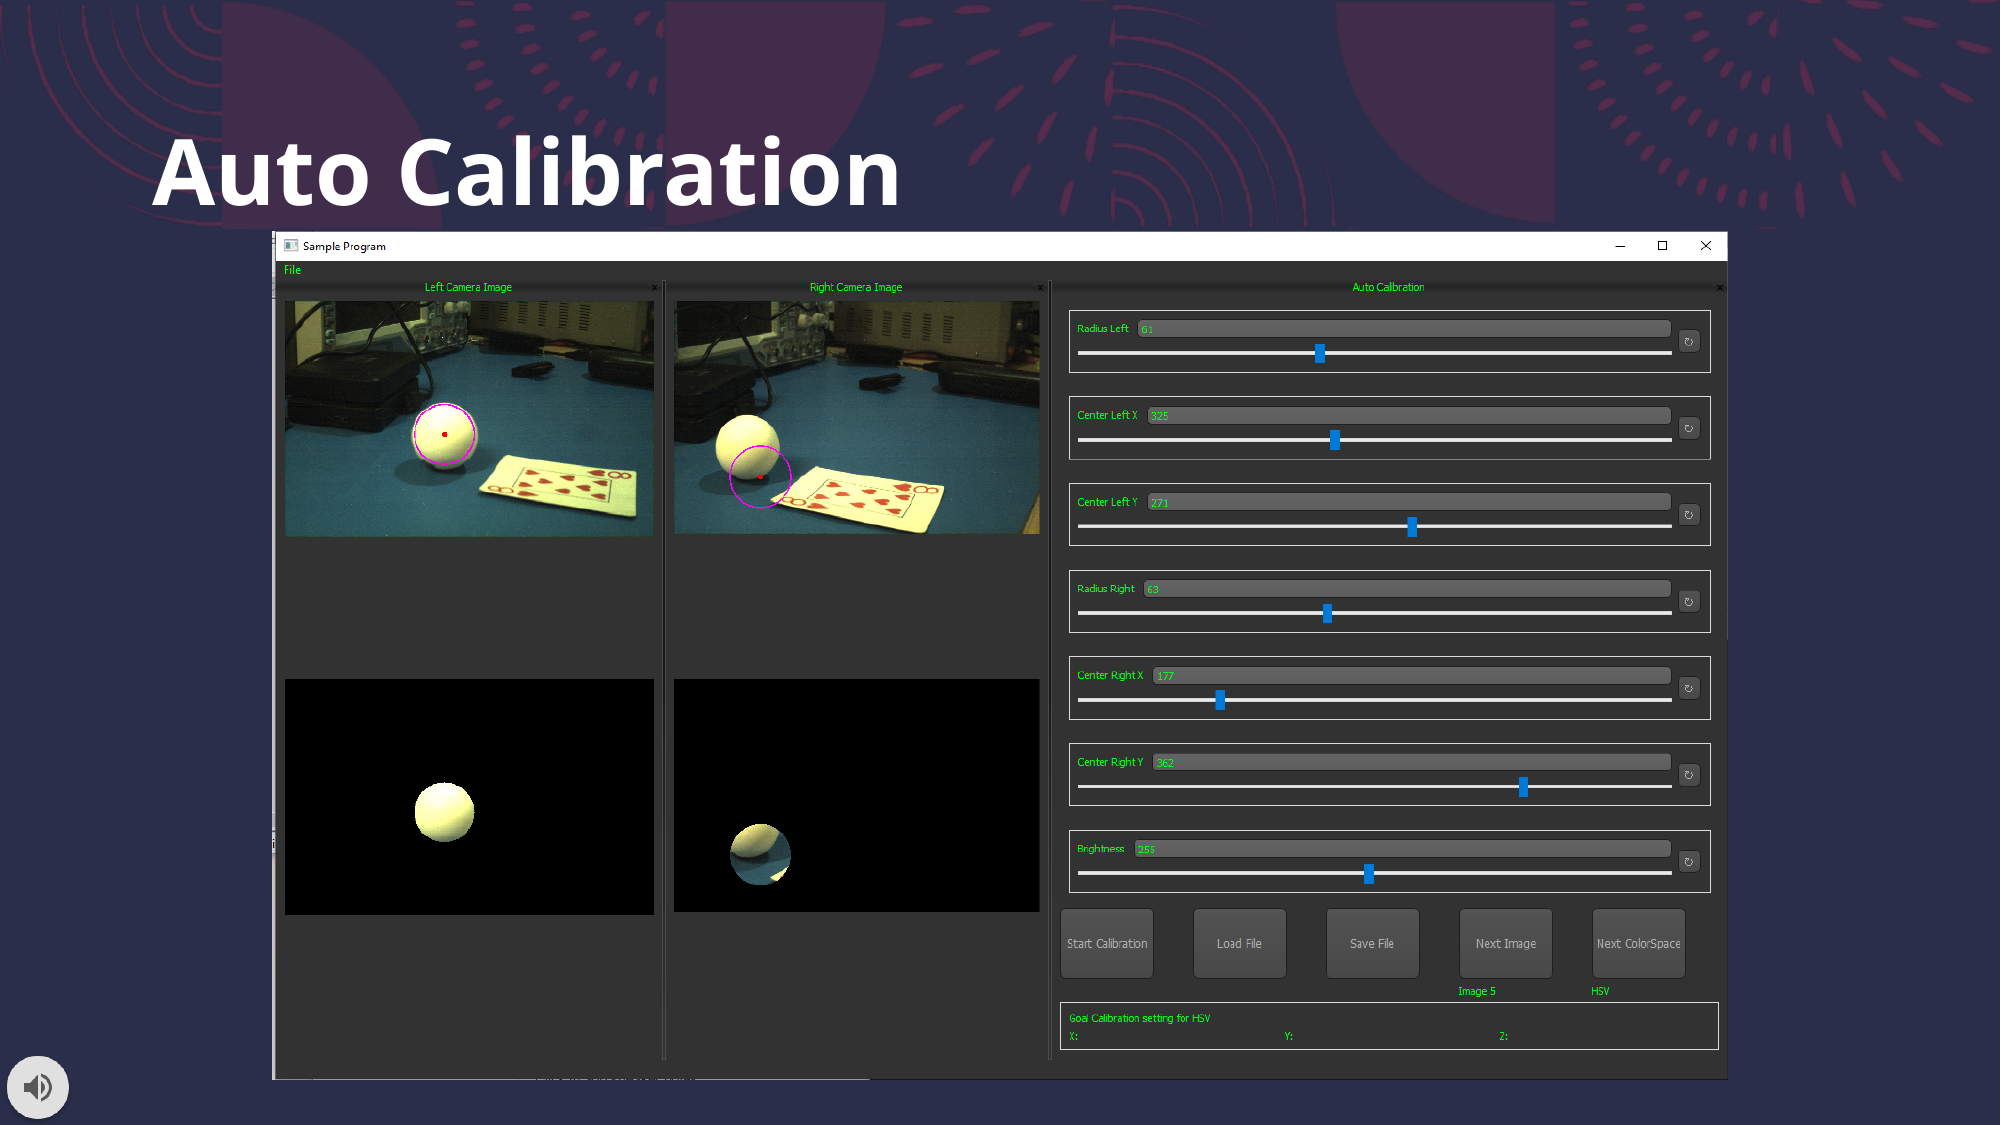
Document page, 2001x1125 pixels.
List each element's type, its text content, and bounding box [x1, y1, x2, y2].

picture [0, 1049, 76, 1125]
picture [272, 231, 1728, 1080]
title Auto Calibration [137, 60, 1863, 278]
